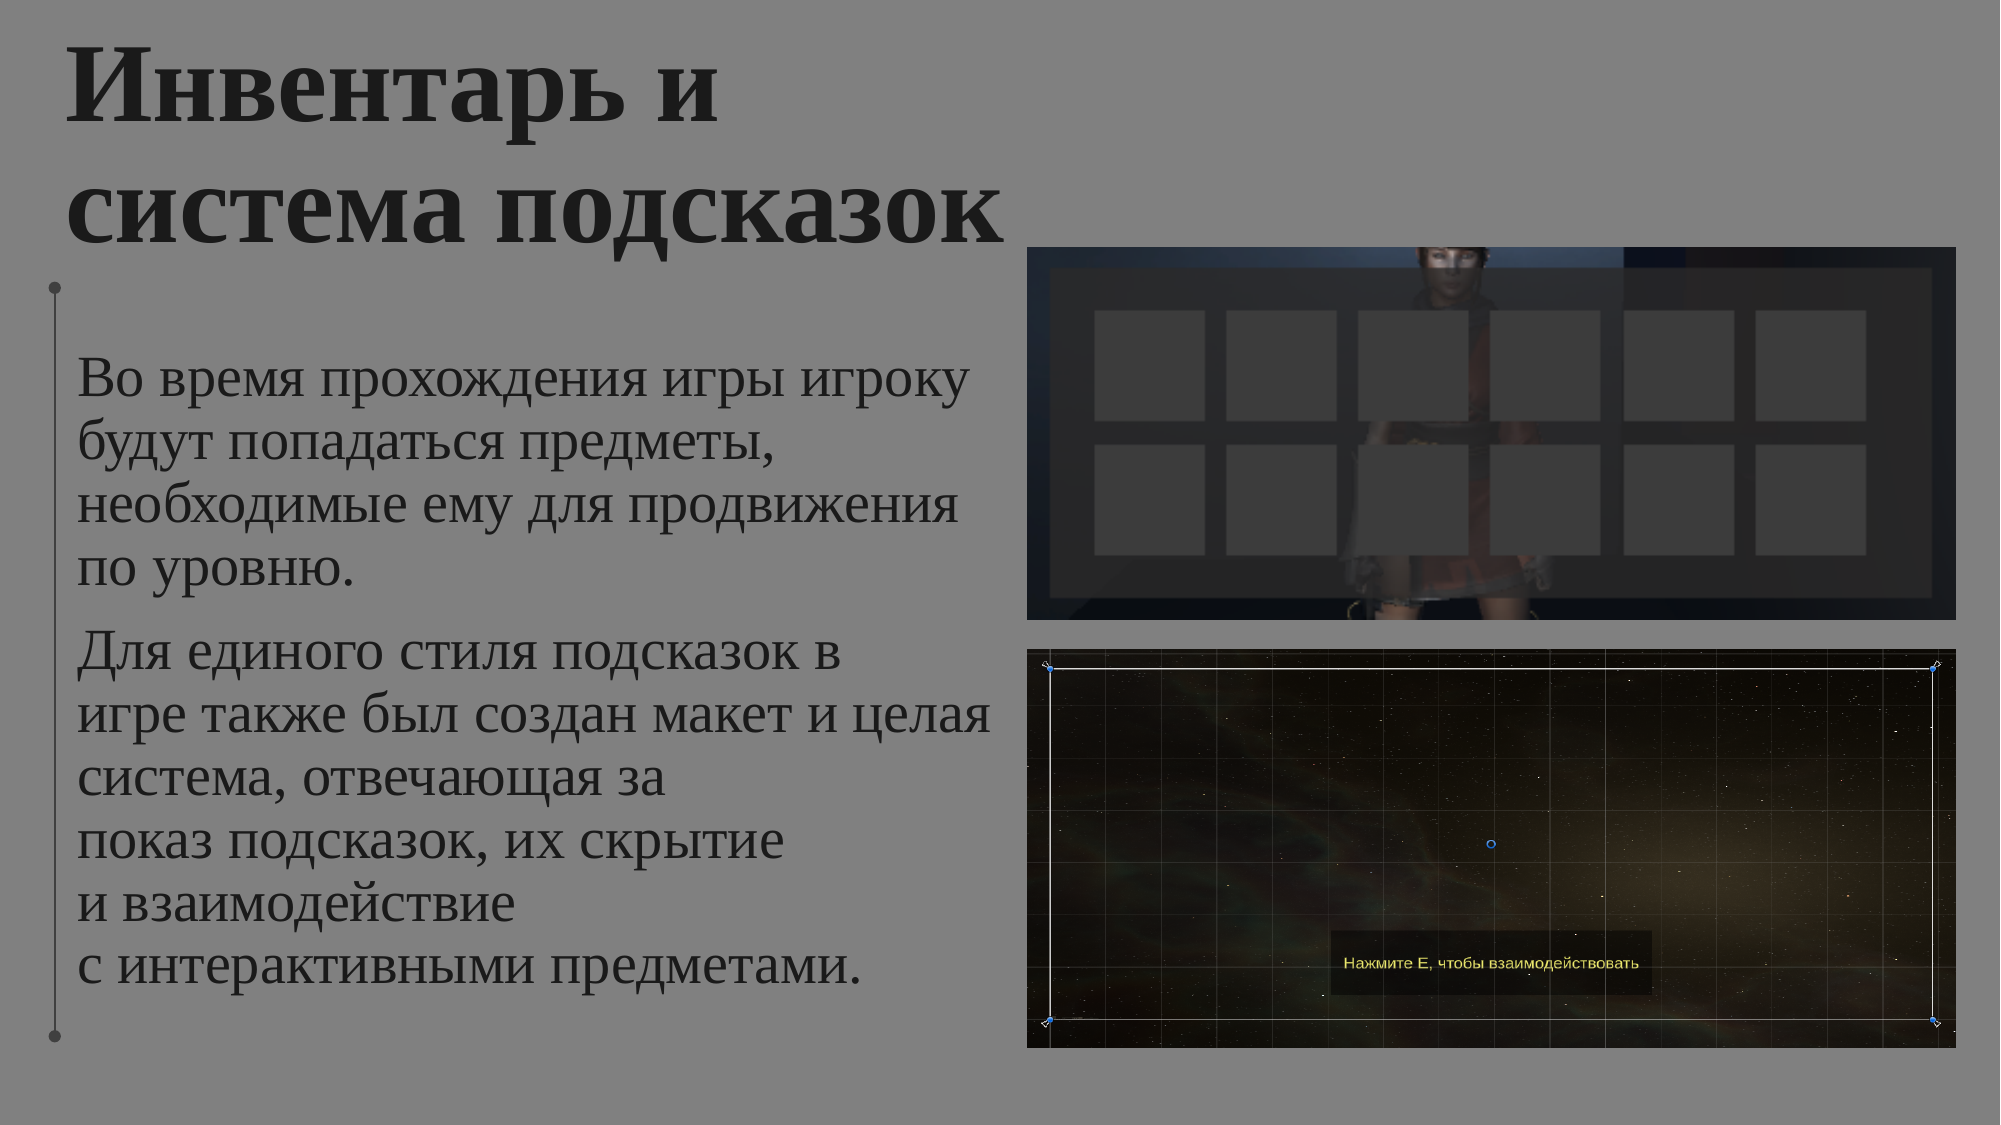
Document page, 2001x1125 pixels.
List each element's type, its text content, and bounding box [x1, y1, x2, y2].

picture [1027, 247, 1956, 620]
picture [1027, 649, 1956, 1048]
text_box Инвентарь и система подсказок [49, 77, 1028, 215]
text_box Во время прохождения игры игроку будут попадаться предметы, необходимые ему для продвижения по уровню. Для единого стиля подсказок в игре также был создан макет и целая система, отвечающая за показ подсказок, их скрытие и взаимодействие с интерактивными предметами. [62, 338, 1040, 1125]
